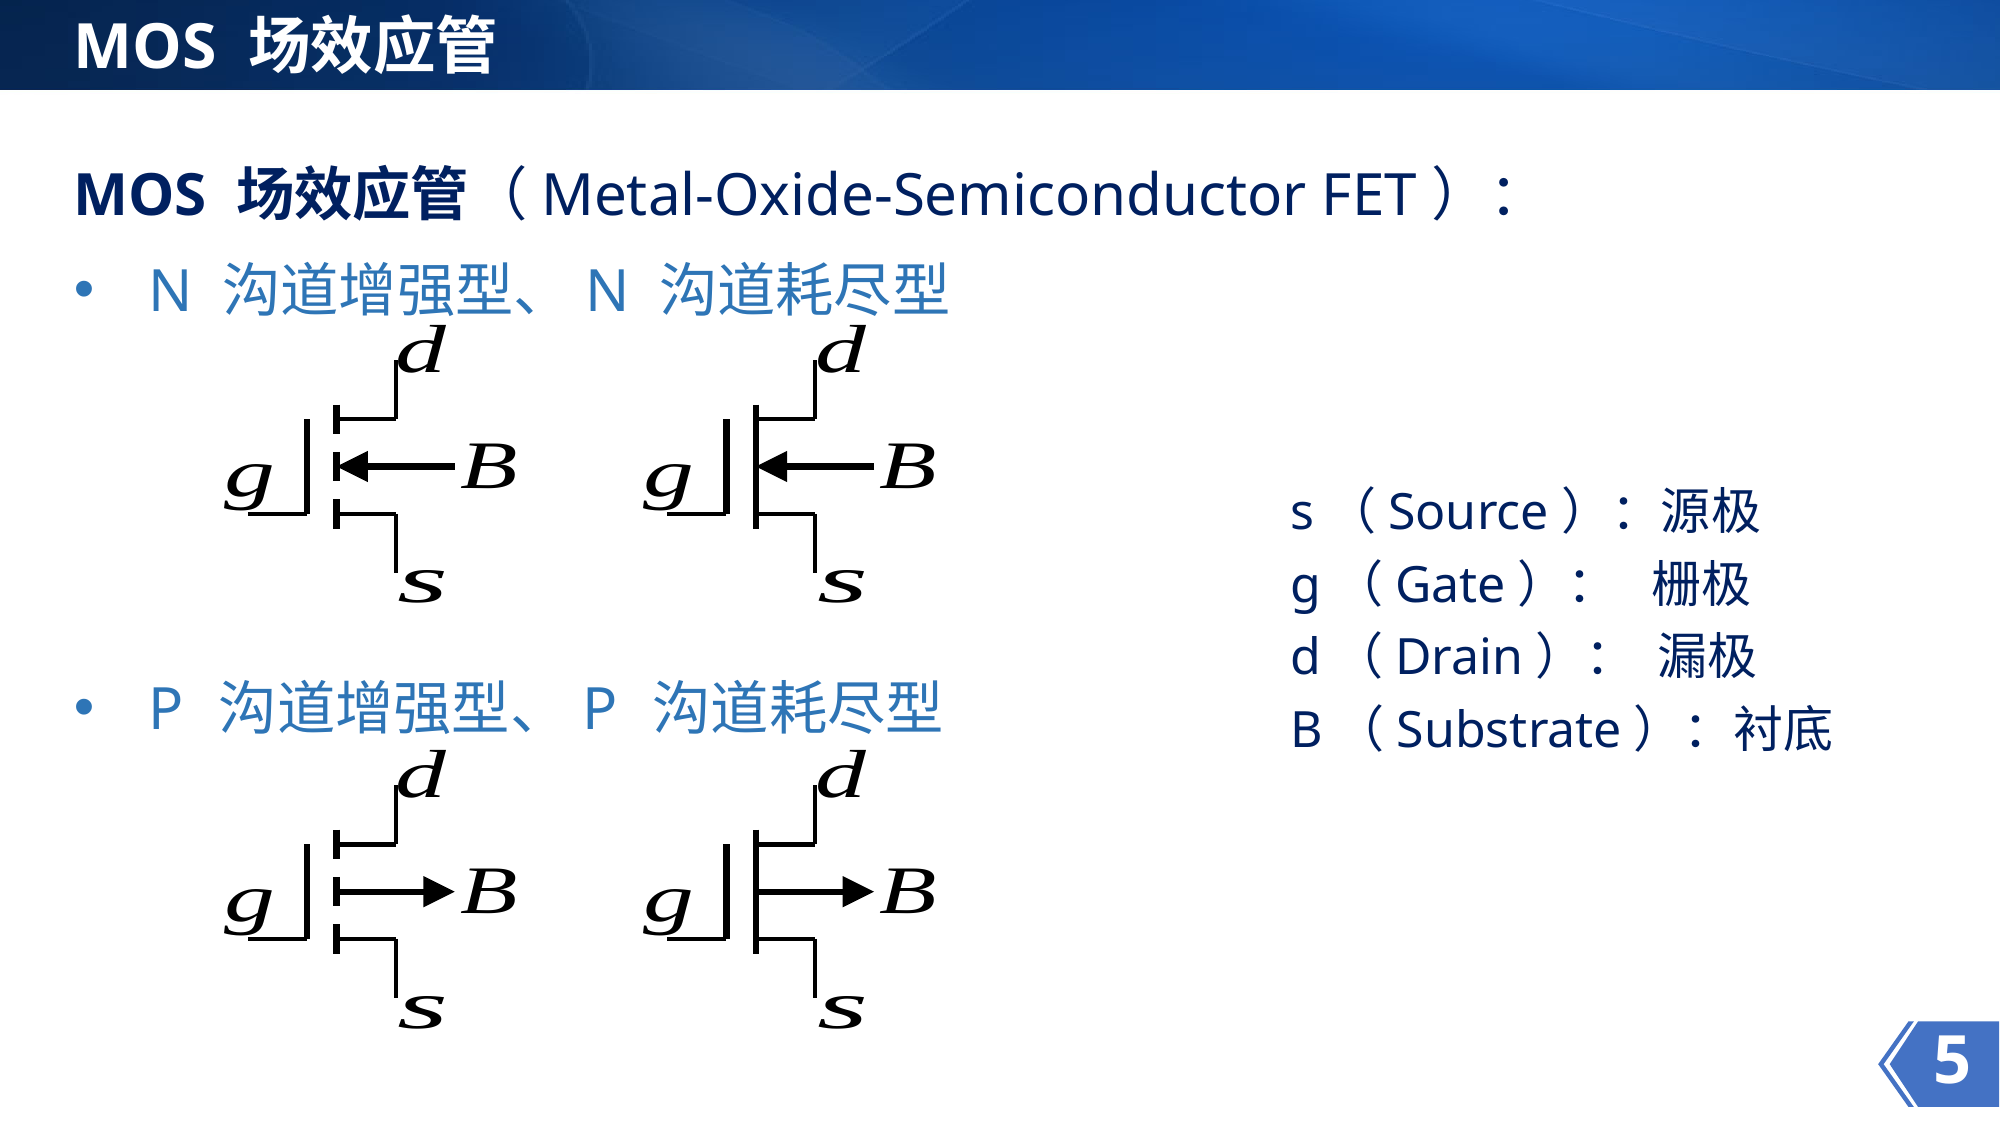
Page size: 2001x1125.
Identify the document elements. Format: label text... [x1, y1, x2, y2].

text_box MOS 场效应管（Metal-Oxide-Semiconductor FET）： N 沟道增强型、N 沟道耗尽型 [59, 135, 1528, 331]
text_box s（Source）：源极 g（Gate）： 栅极 d（Drain）： 漏极 B（Substrate）：衬底 [1275, 472, 1886, 765]
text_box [637, 738, 939, 1045]
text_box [218, 738, 520, 1045]
text_box P 沟道增强型、P 沟道耗尽型 [58, 649, 1069, 749]
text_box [1878, 1016, 2000, 1107]
picture [0, 0, 2000, 95]
text_box MOS 场效应管 [58, 0, 1999, 90]
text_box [637, 312, 939, 619]
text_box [218, 312, 520, 619]
